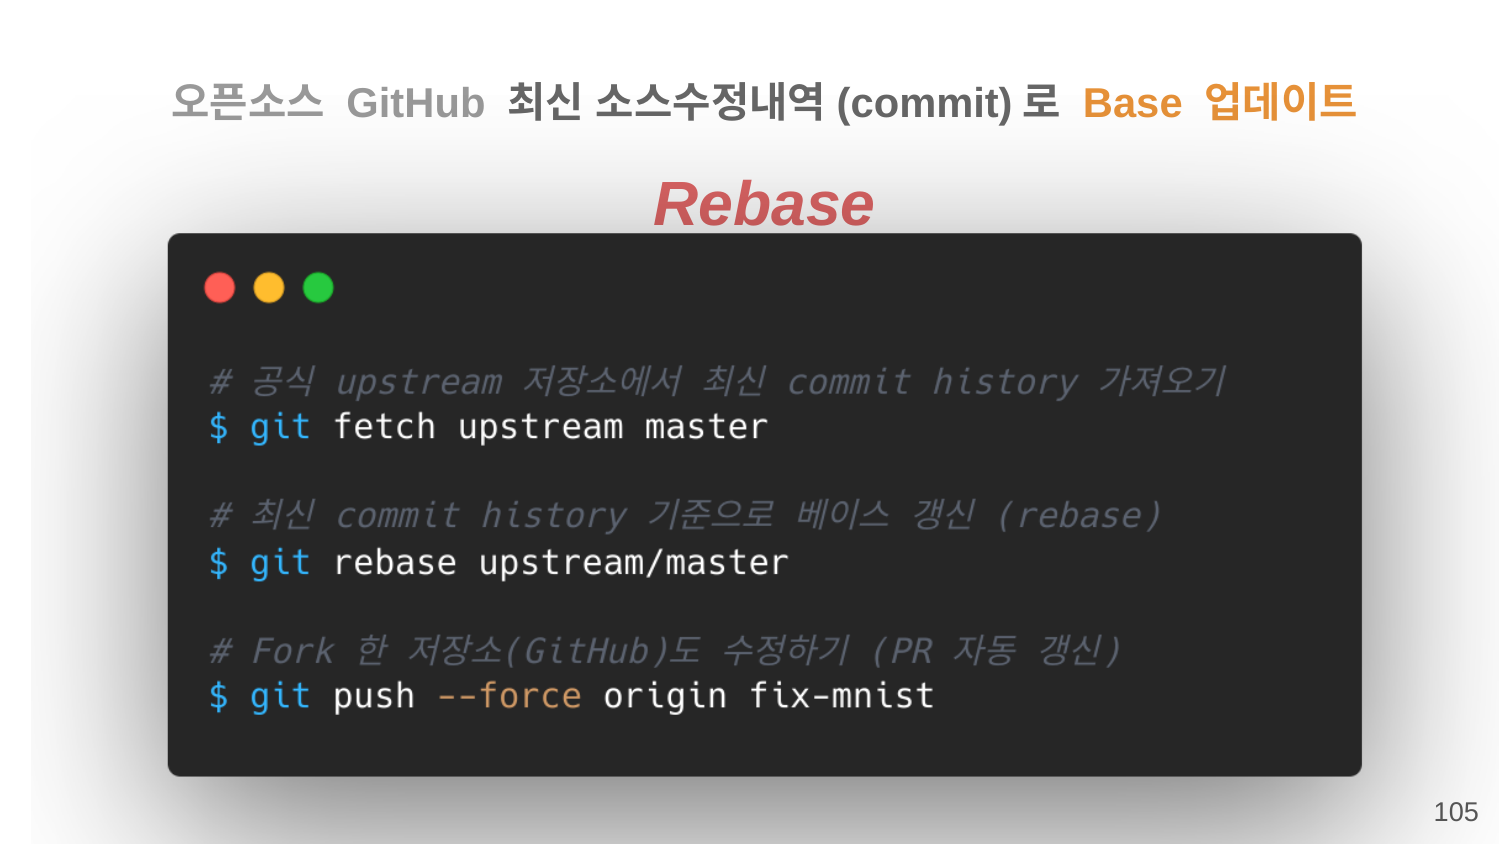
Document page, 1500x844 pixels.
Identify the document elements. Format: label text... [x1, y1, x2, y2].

text_box 오픈소스 GitHub 최신 소스수정내역(commit)로 Base 업데이트 Rebase [14, 35, 1500, 189]
picture [30, 95, 1499, 844]
